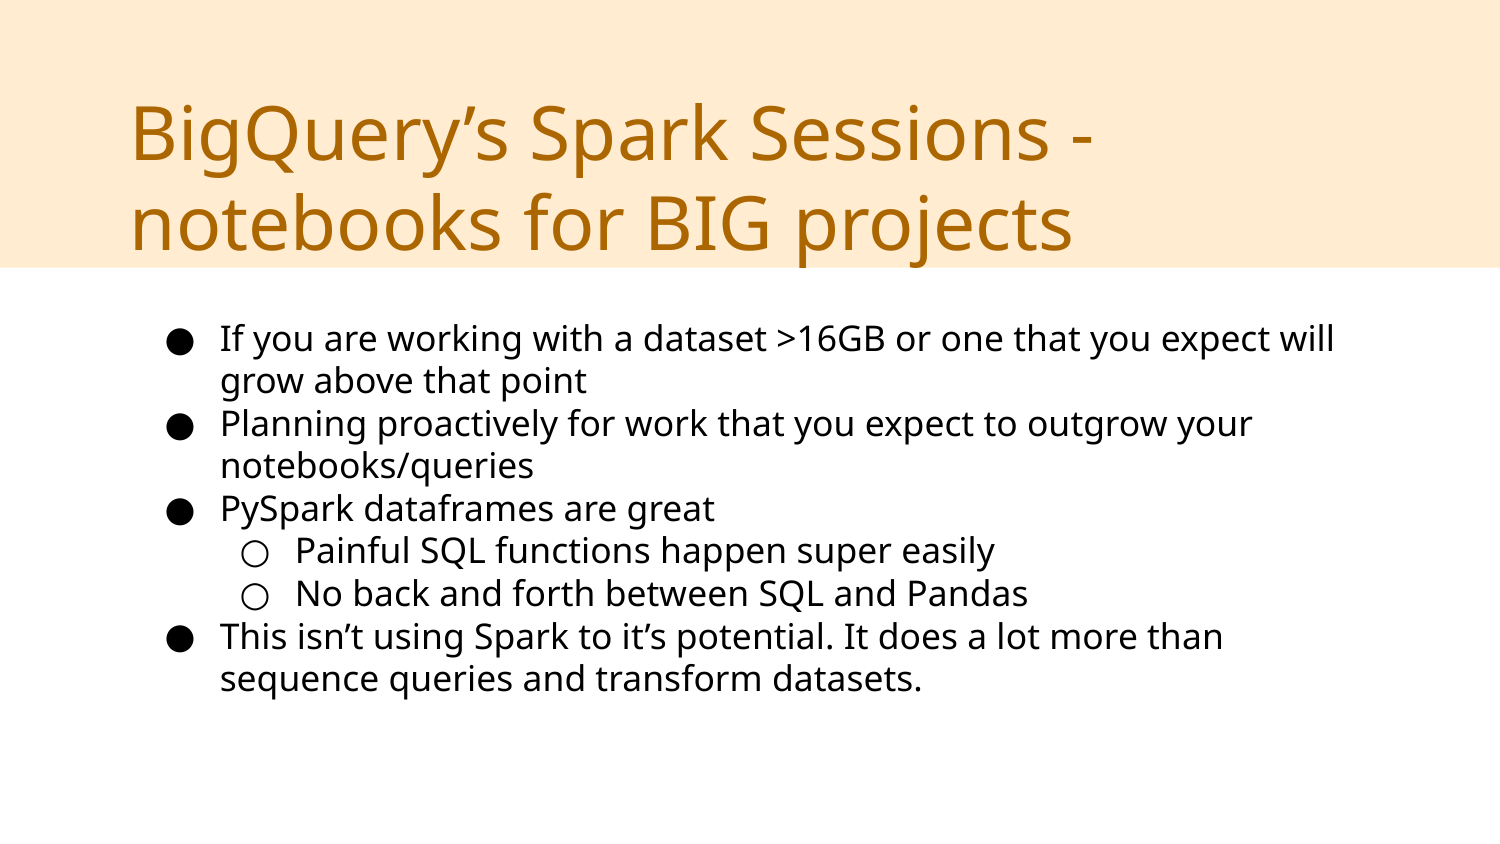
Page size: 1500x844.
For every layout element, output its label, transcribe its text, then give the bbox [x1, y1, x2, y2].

subtitle BigQuery’s Spark Sessions - notebooks for BIG projects [129, 85, 1367, 268]
text_box If you are working with a dataset >16GB or one that you expect will grow above that point Planning proactively for work that you expect to outgrow your notebooks/queries PySpark dataframes are great Painful SQL functions happen super easily No back and forth between SQL and Pandas This isn’t using Spark to it’s potential. It does a lot more than sequence queries and transform datasets. [129, 301, 1367, 793]
